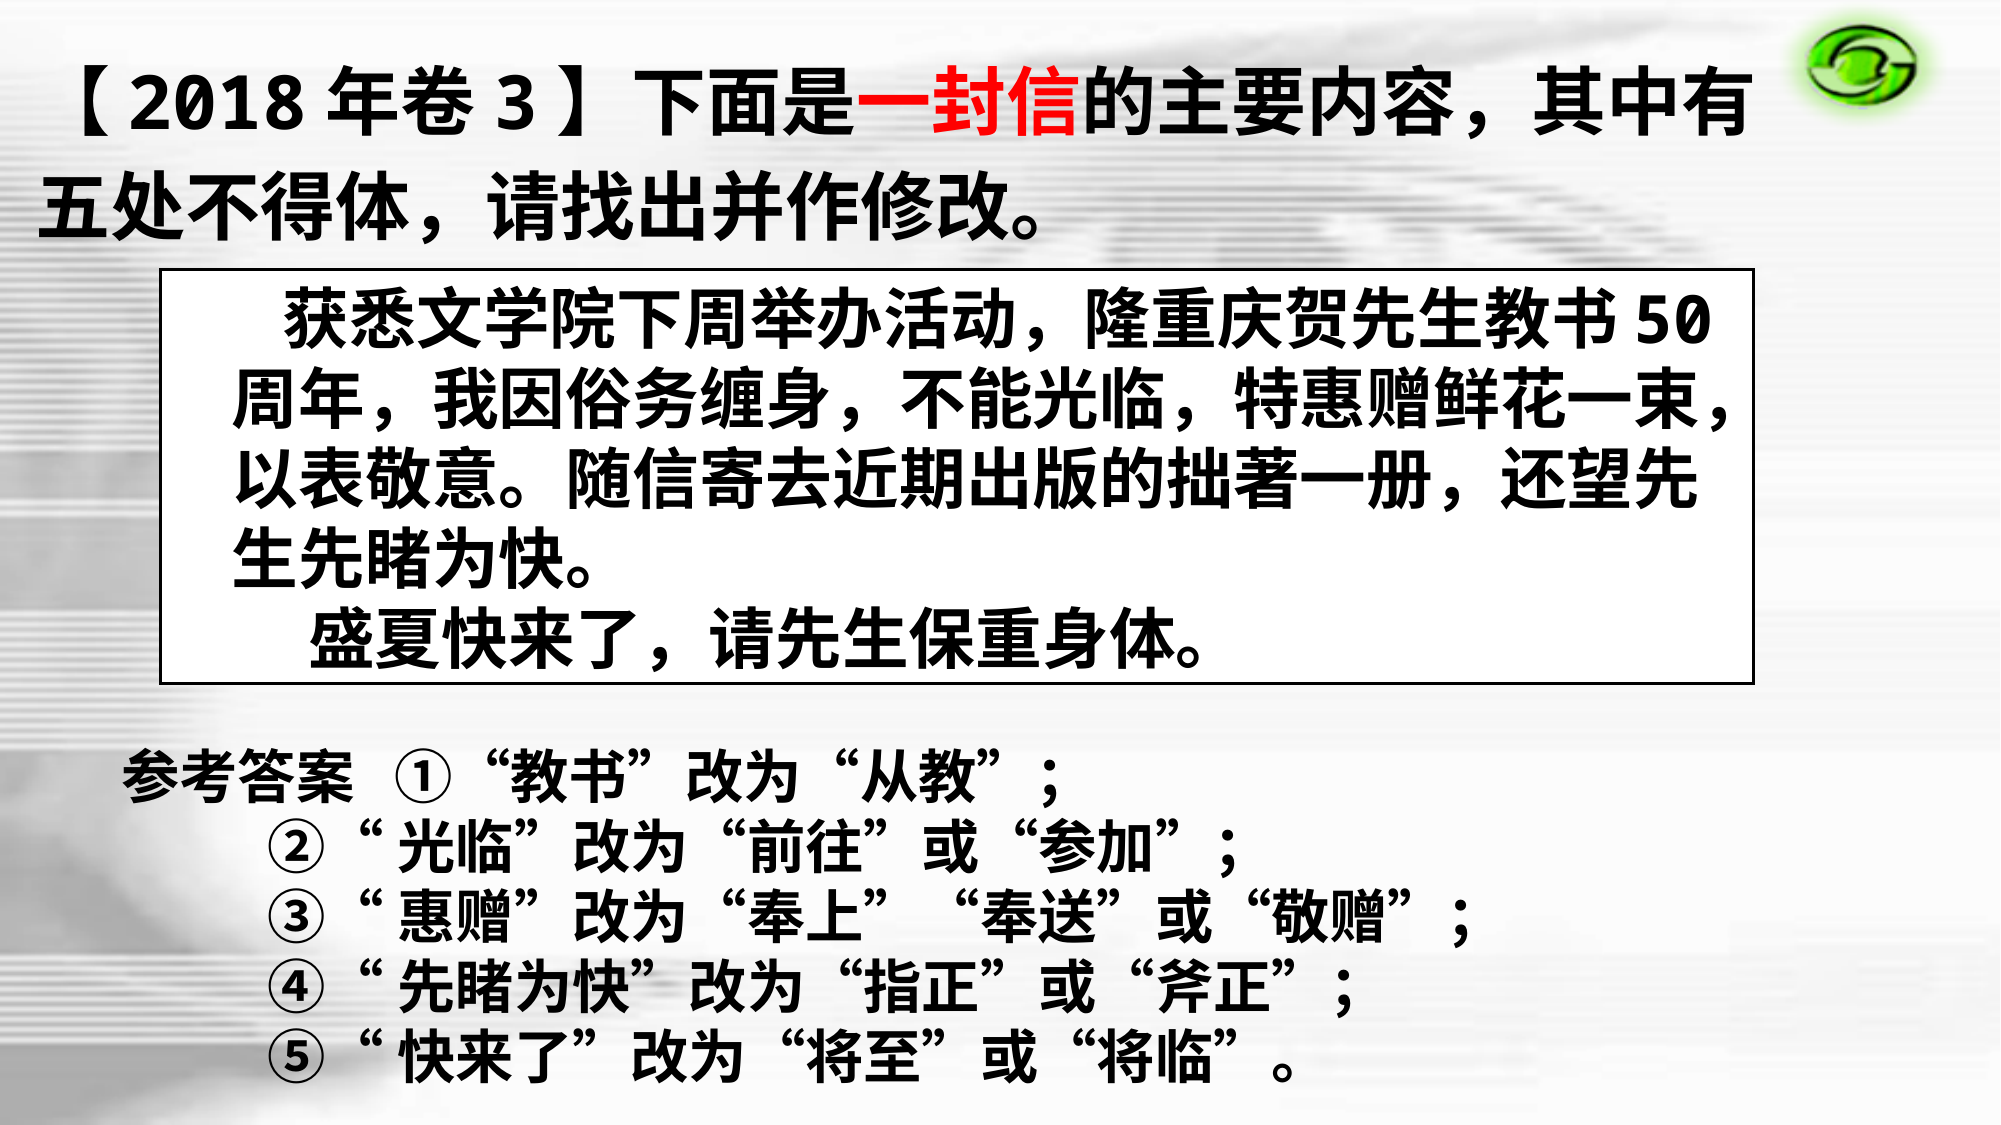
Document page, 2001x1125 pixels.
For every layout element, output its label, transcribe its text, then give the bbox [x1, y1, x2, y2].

text_box 获悉文学院下周举办活动，隆重庆贺先生教书50周年，我因俗务缠身，不能光临，特惠赠鲜花一束，以表敬意。随信寄去近期出版的拙著一册，还望先生先睹为快。 盛夏快来了，请先生保重身体。 [160, 269, 1754, 684]
text_box 【2018年卷3】下面是一封信的主要内容，其中有 五处不得体，请找出并作修改。 [20, 47, 1980, 1111]
picture [0, 0, 2001, 1125]
text_box 参考答案 ①“教书”改为“从教”； ②“光临”改为“前往”或“参加”； ③“惠赠”改为“奉上”“奉送”或“敬赠”； ④“先睹为快”改为“指正”或“斧正”； ⑤“快来了”改为“将至”或“将临”。 [106, 732, 1962, 1098]
